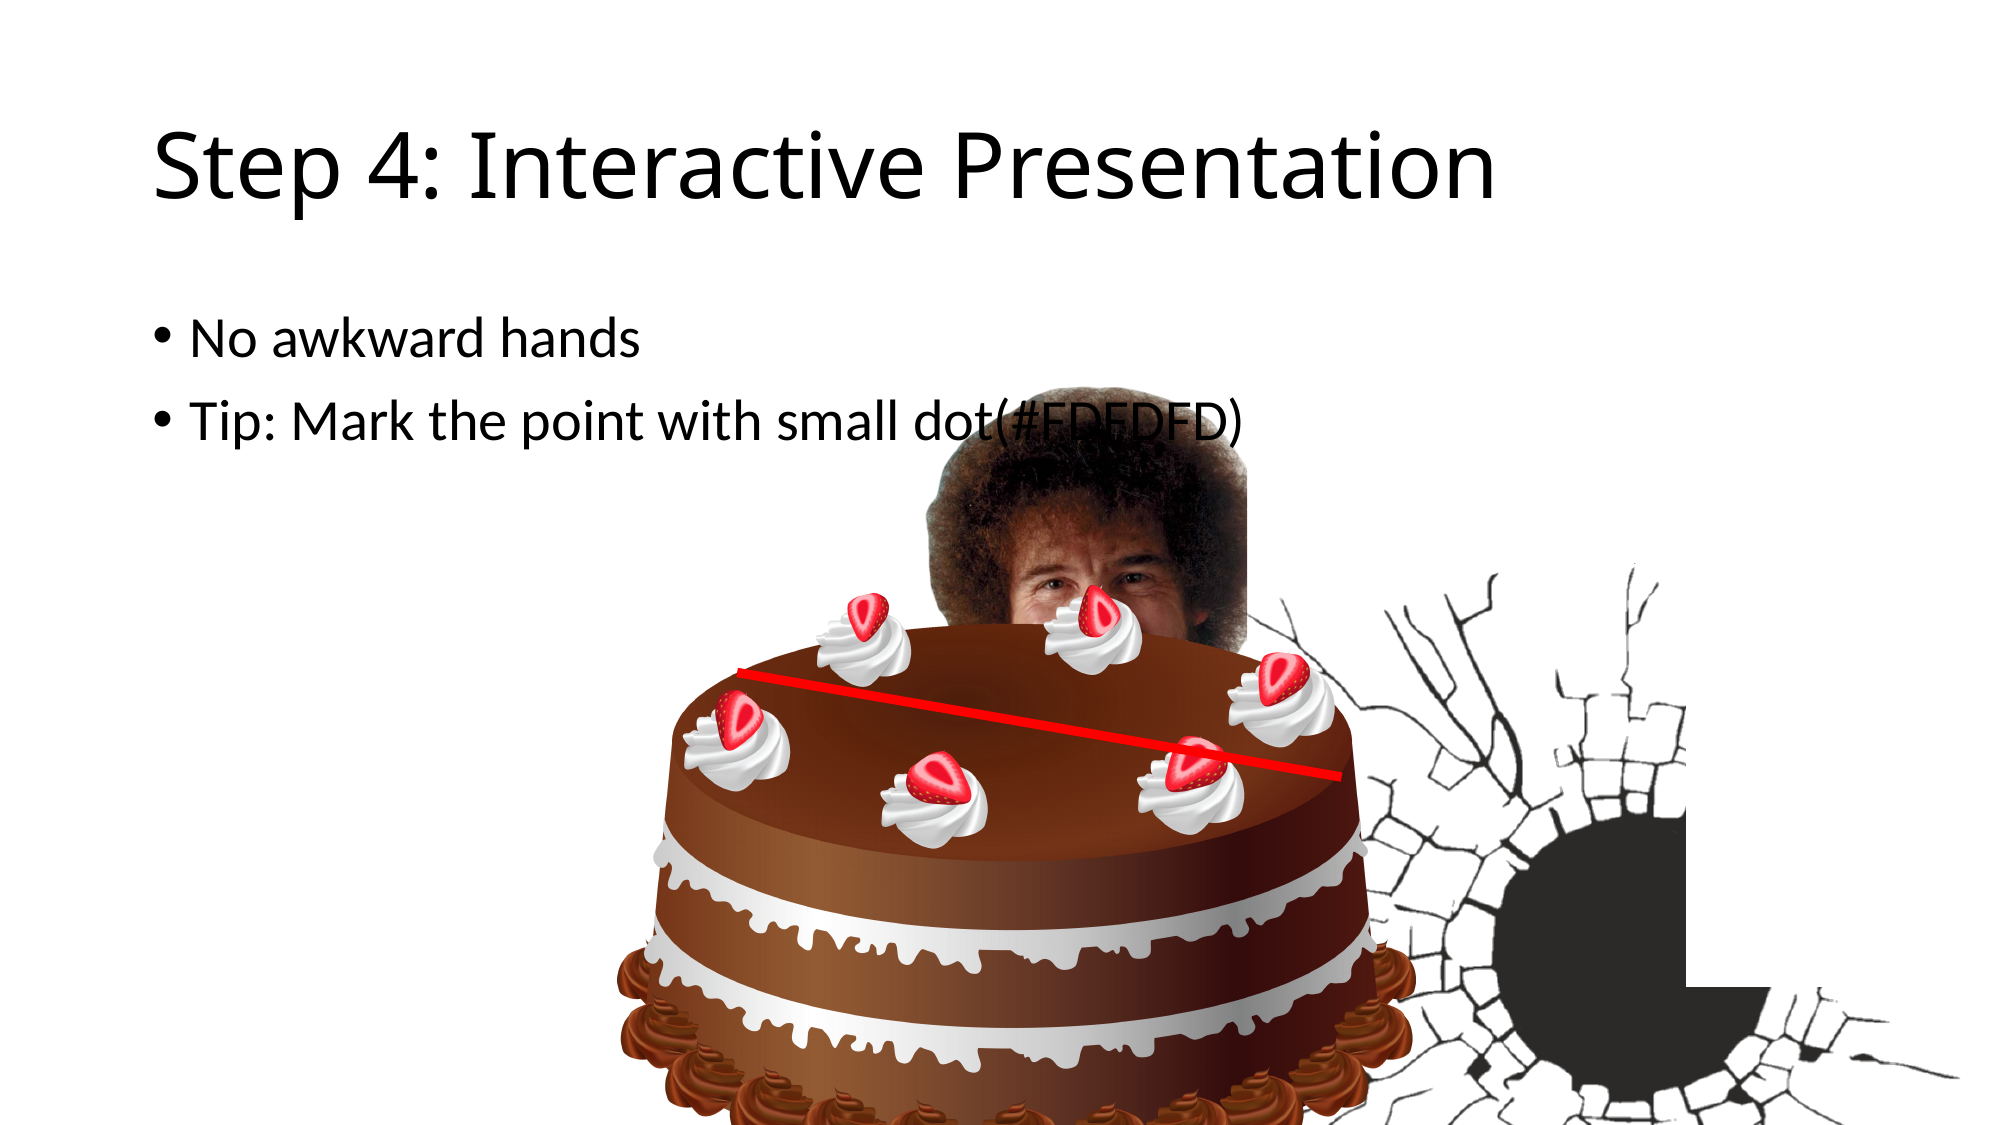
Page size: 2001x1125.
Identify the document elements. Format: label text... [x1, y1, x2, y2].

text_box No awkward hands Tip: Mark the point with small dot(#FDFDFD) [137, 299, 1863, 1014]
title Step 4: Interactive Presentation [137, 59, 1863, 278]
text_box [704, 364, 1248, 585]
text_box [737, 672, 1342, 778]
picture [617, 549, 2000, 1125]
